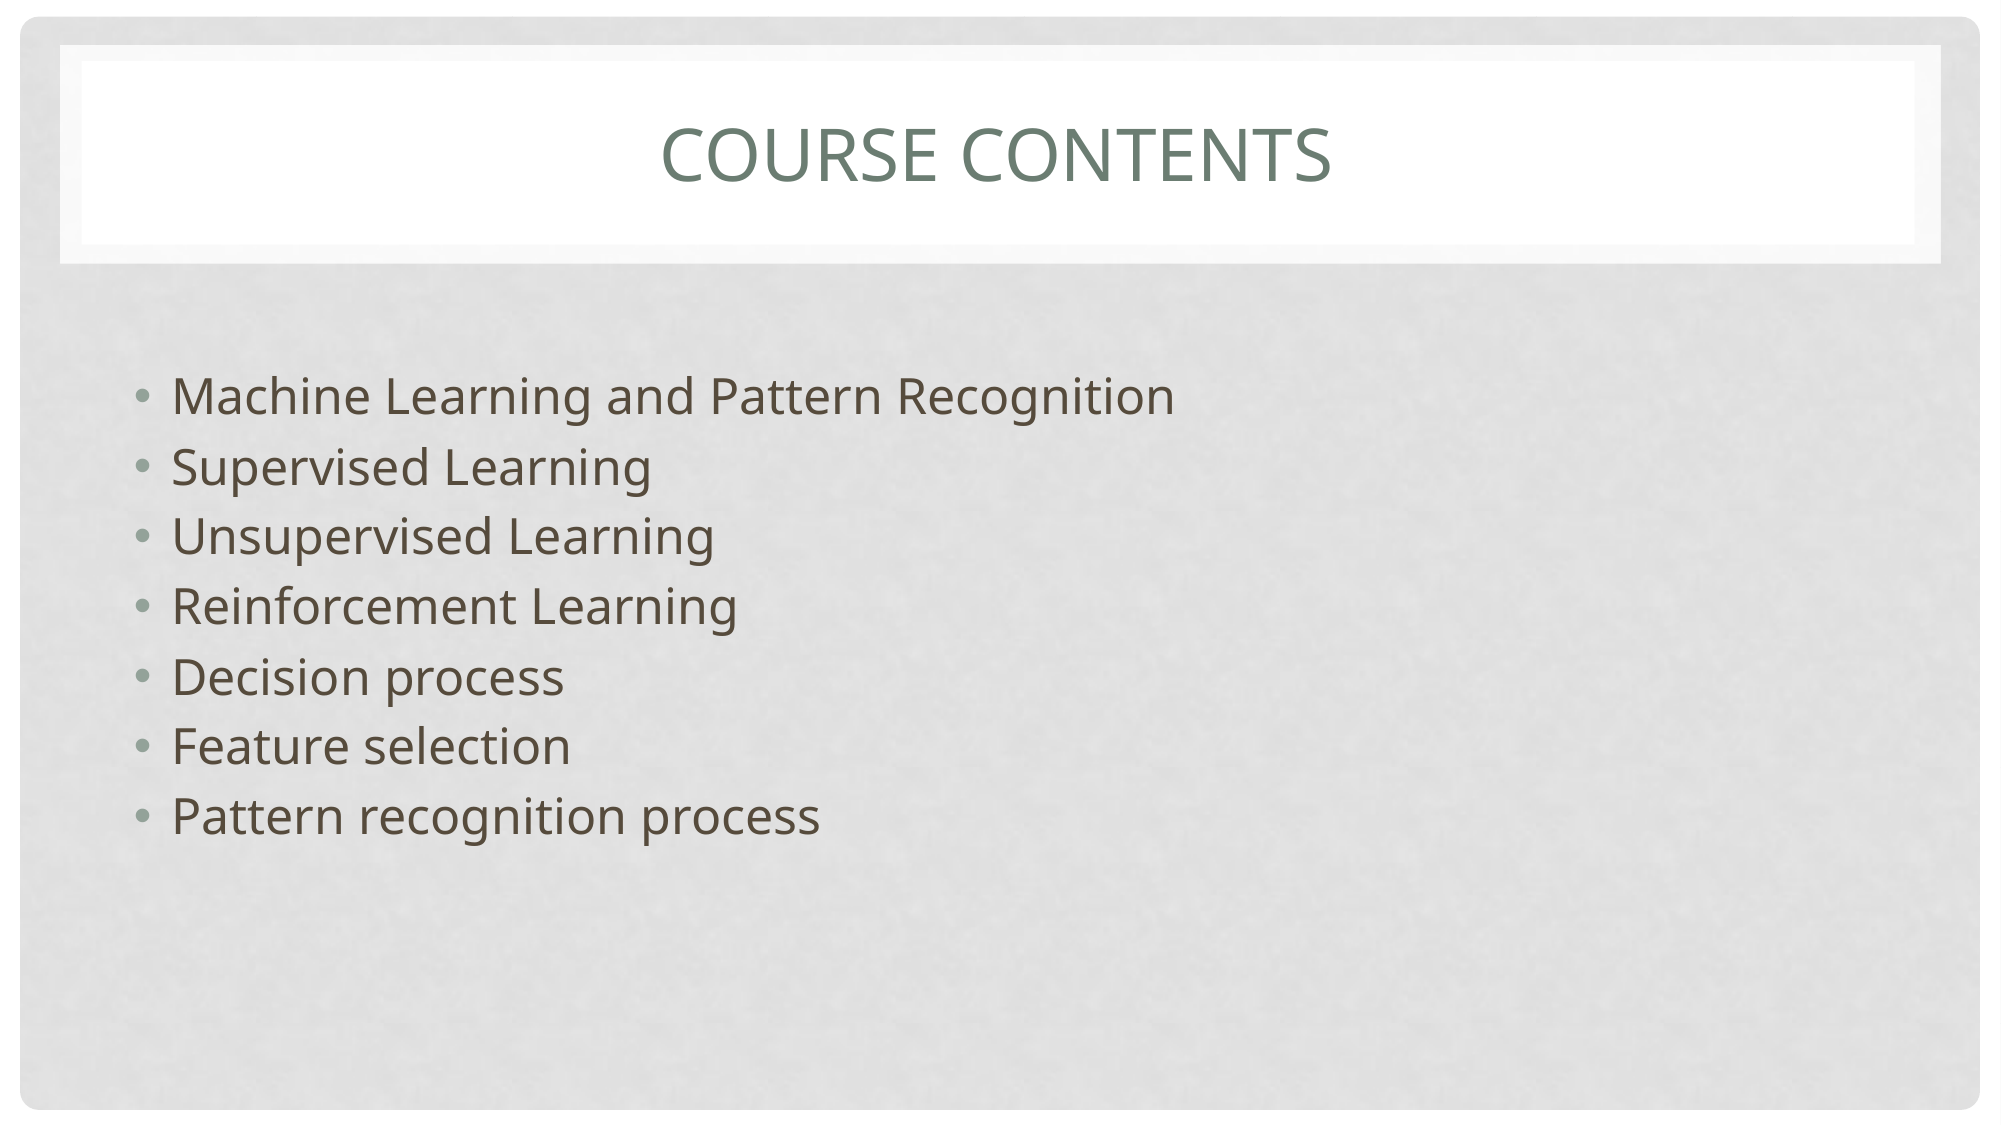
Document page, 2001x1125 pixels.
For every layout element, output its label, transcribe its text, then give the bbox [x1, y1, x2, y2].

list Machine Learning and Pattern Recognition Supervised Learning Unsupervised Learning Reinforcement Learning Decision process Feature selection Pattern recognition process [99, 287, 1900, 1005]
title Course contents [93, 66, 1900, 238]
